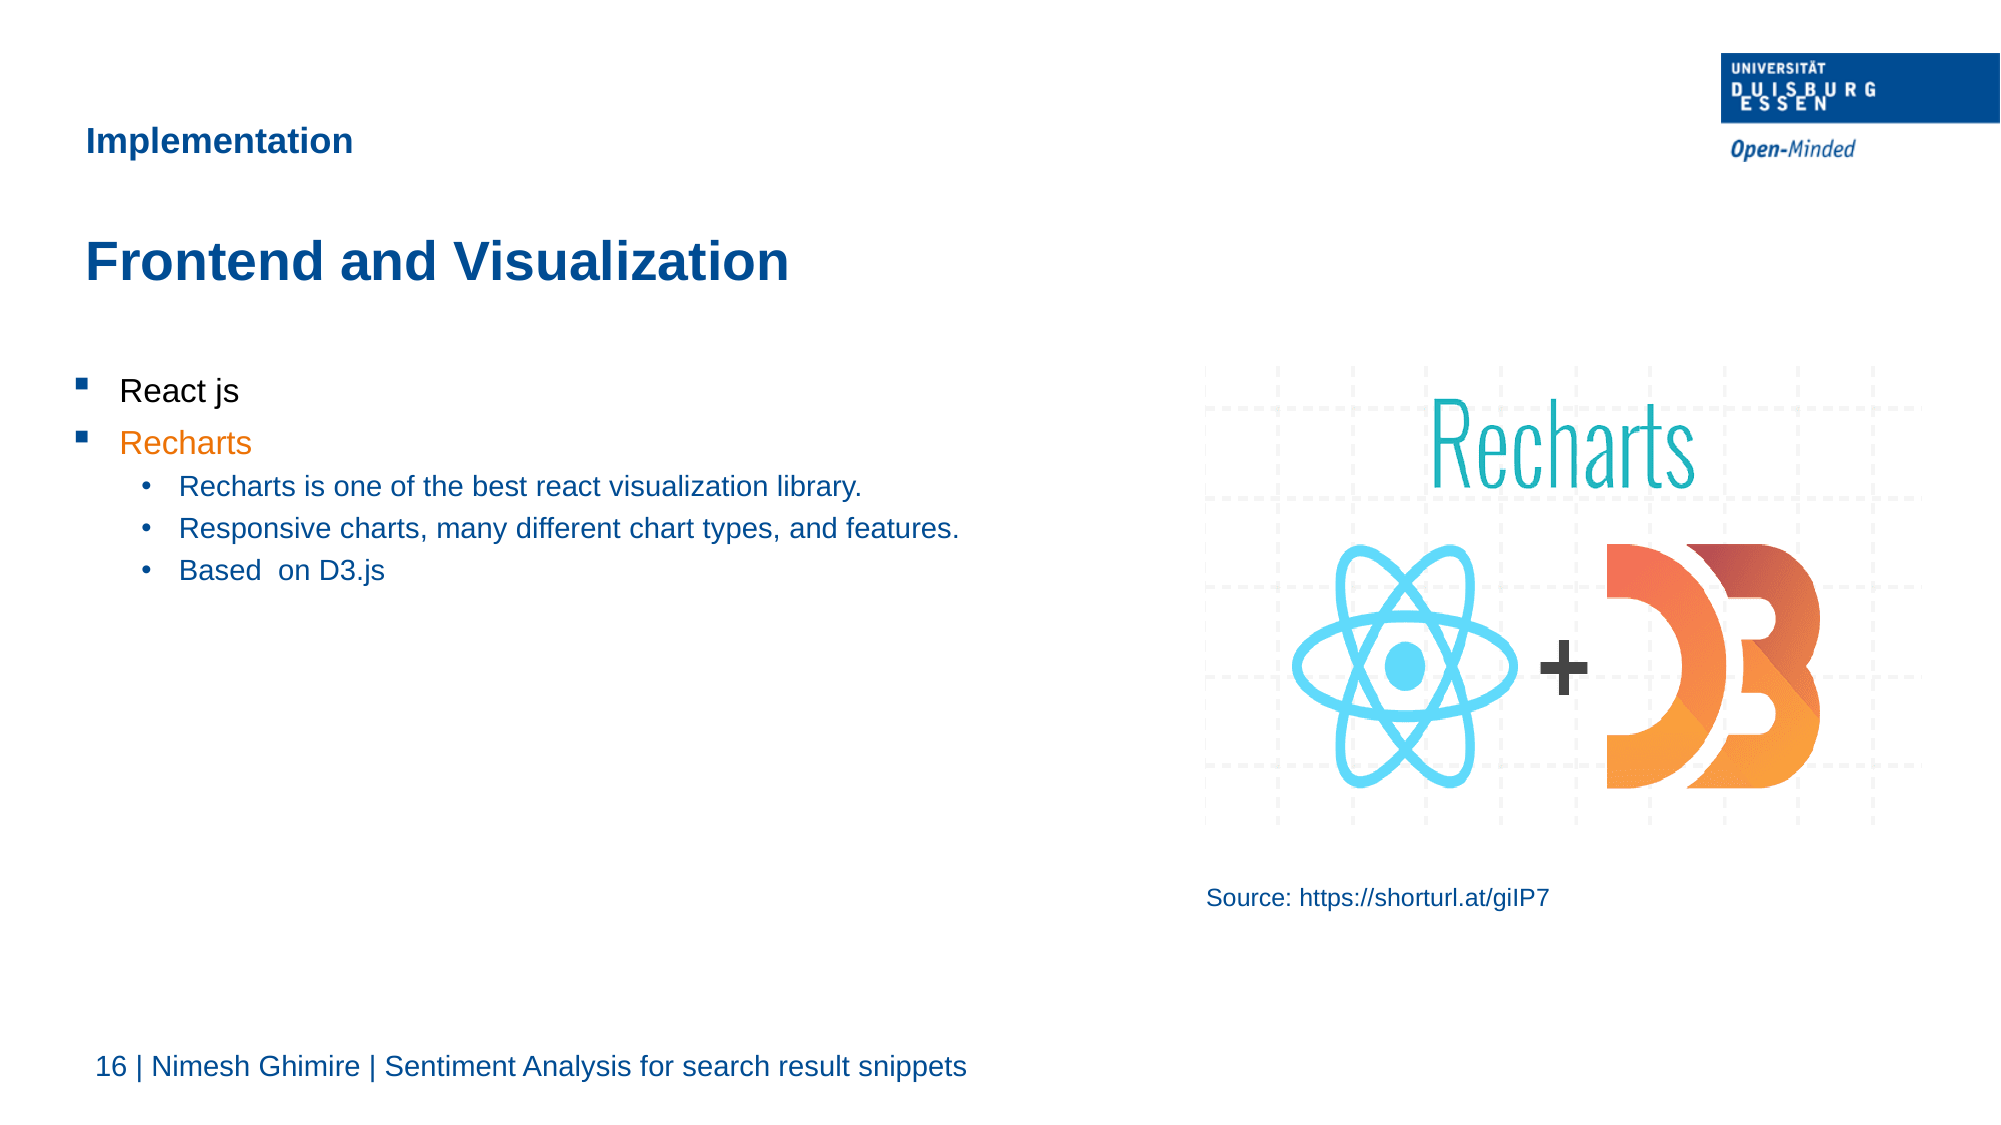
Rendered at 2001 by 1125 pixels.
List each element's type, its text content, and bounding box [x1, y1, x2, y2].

list Implementation [85, 121, 1691, 162]
text_box Source: https://shorturl.at/giIP7 [1205, 873, 1821, 936]
list React js Recharts Recharts is one of the best react visualization library. Responsive charts, many different chart types, and features. Based on D3.js [66, 361, 1230, 888]
list Frontend and Visualization [85, 225, 1696, 301]
picture [1205, 364, 1922, 825]
slide_number 16 | Nimesh Ghimire | Sentiment Analysis for search result snippets [86, 1039, 1085, 1081]
picture [1721, 53, 2000, 162]
